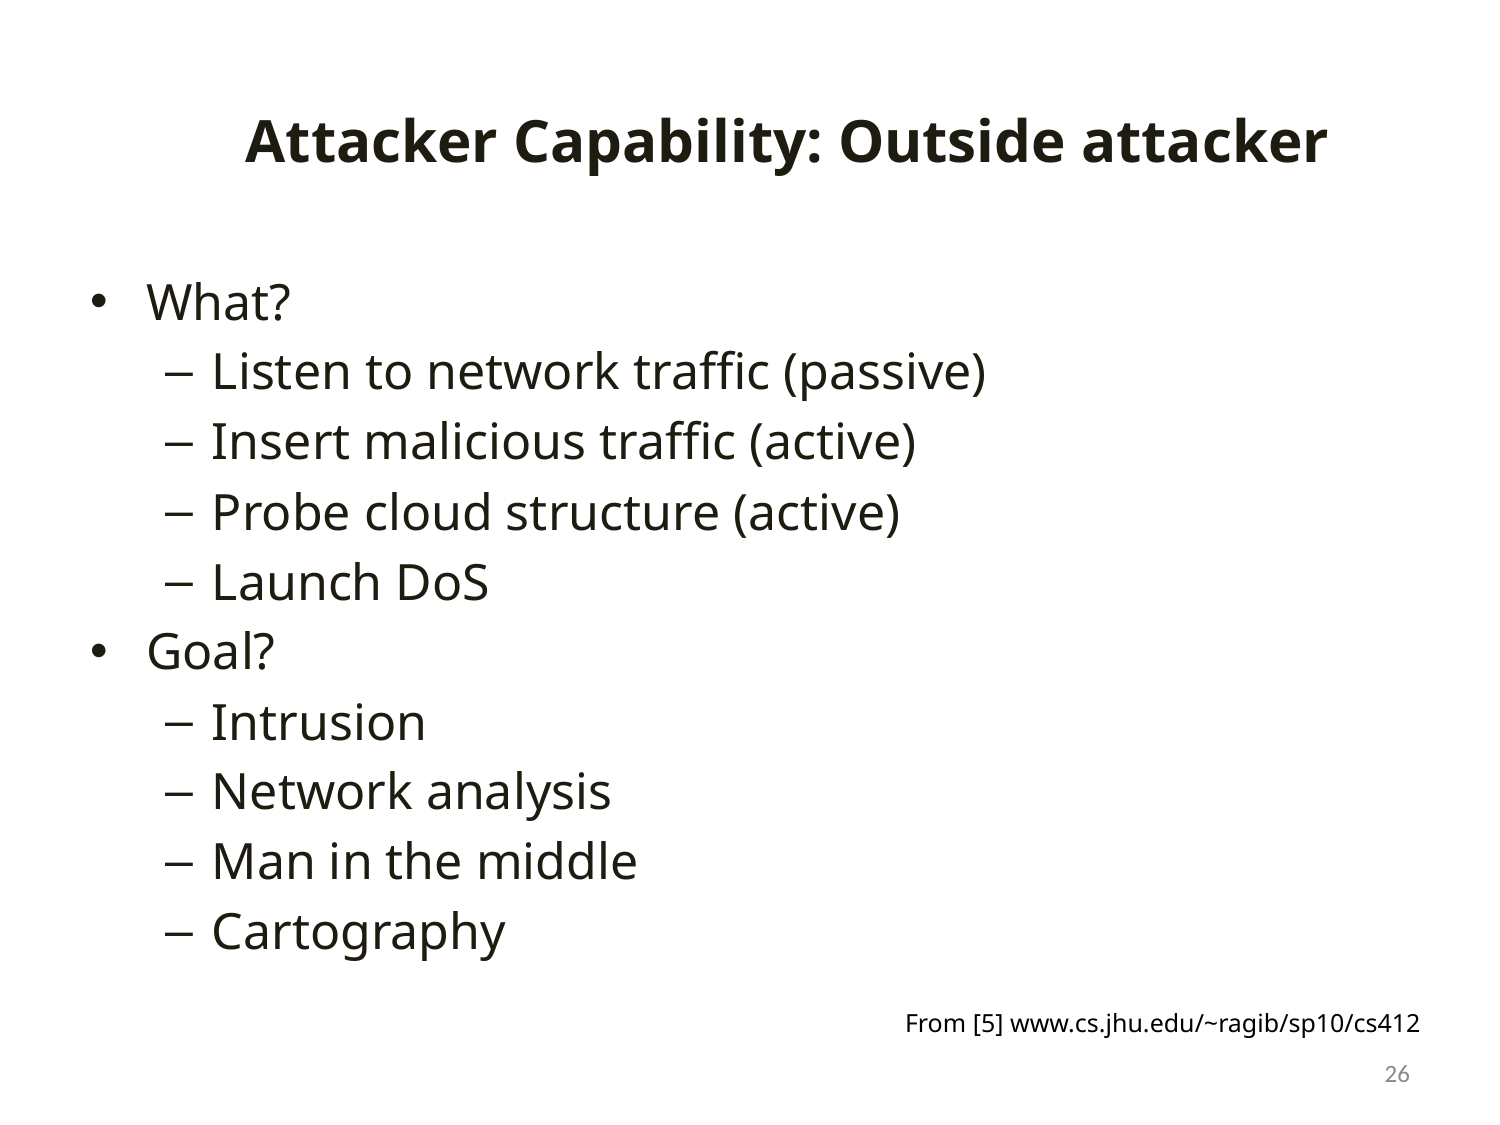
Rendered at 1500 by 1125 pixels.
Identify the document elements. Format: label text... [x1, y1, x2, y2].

text_box From [5] www.cs.jhu.edu/~ragib/sp10/cs412 [890, 999, 1443, 1045]
list What? Listen to network traffic (passive) Insert malicious traffic (active) Probe cloud structure (active) Launch DoS Goal? Intrusion Network analysis Man in the middle Cartography [74, 262, 1426, 1006]
slide_number 26 [1074, 1045, 1425, 1103]
title Attacker Capability: Outside attacker [74, 44, 1500, 233]
